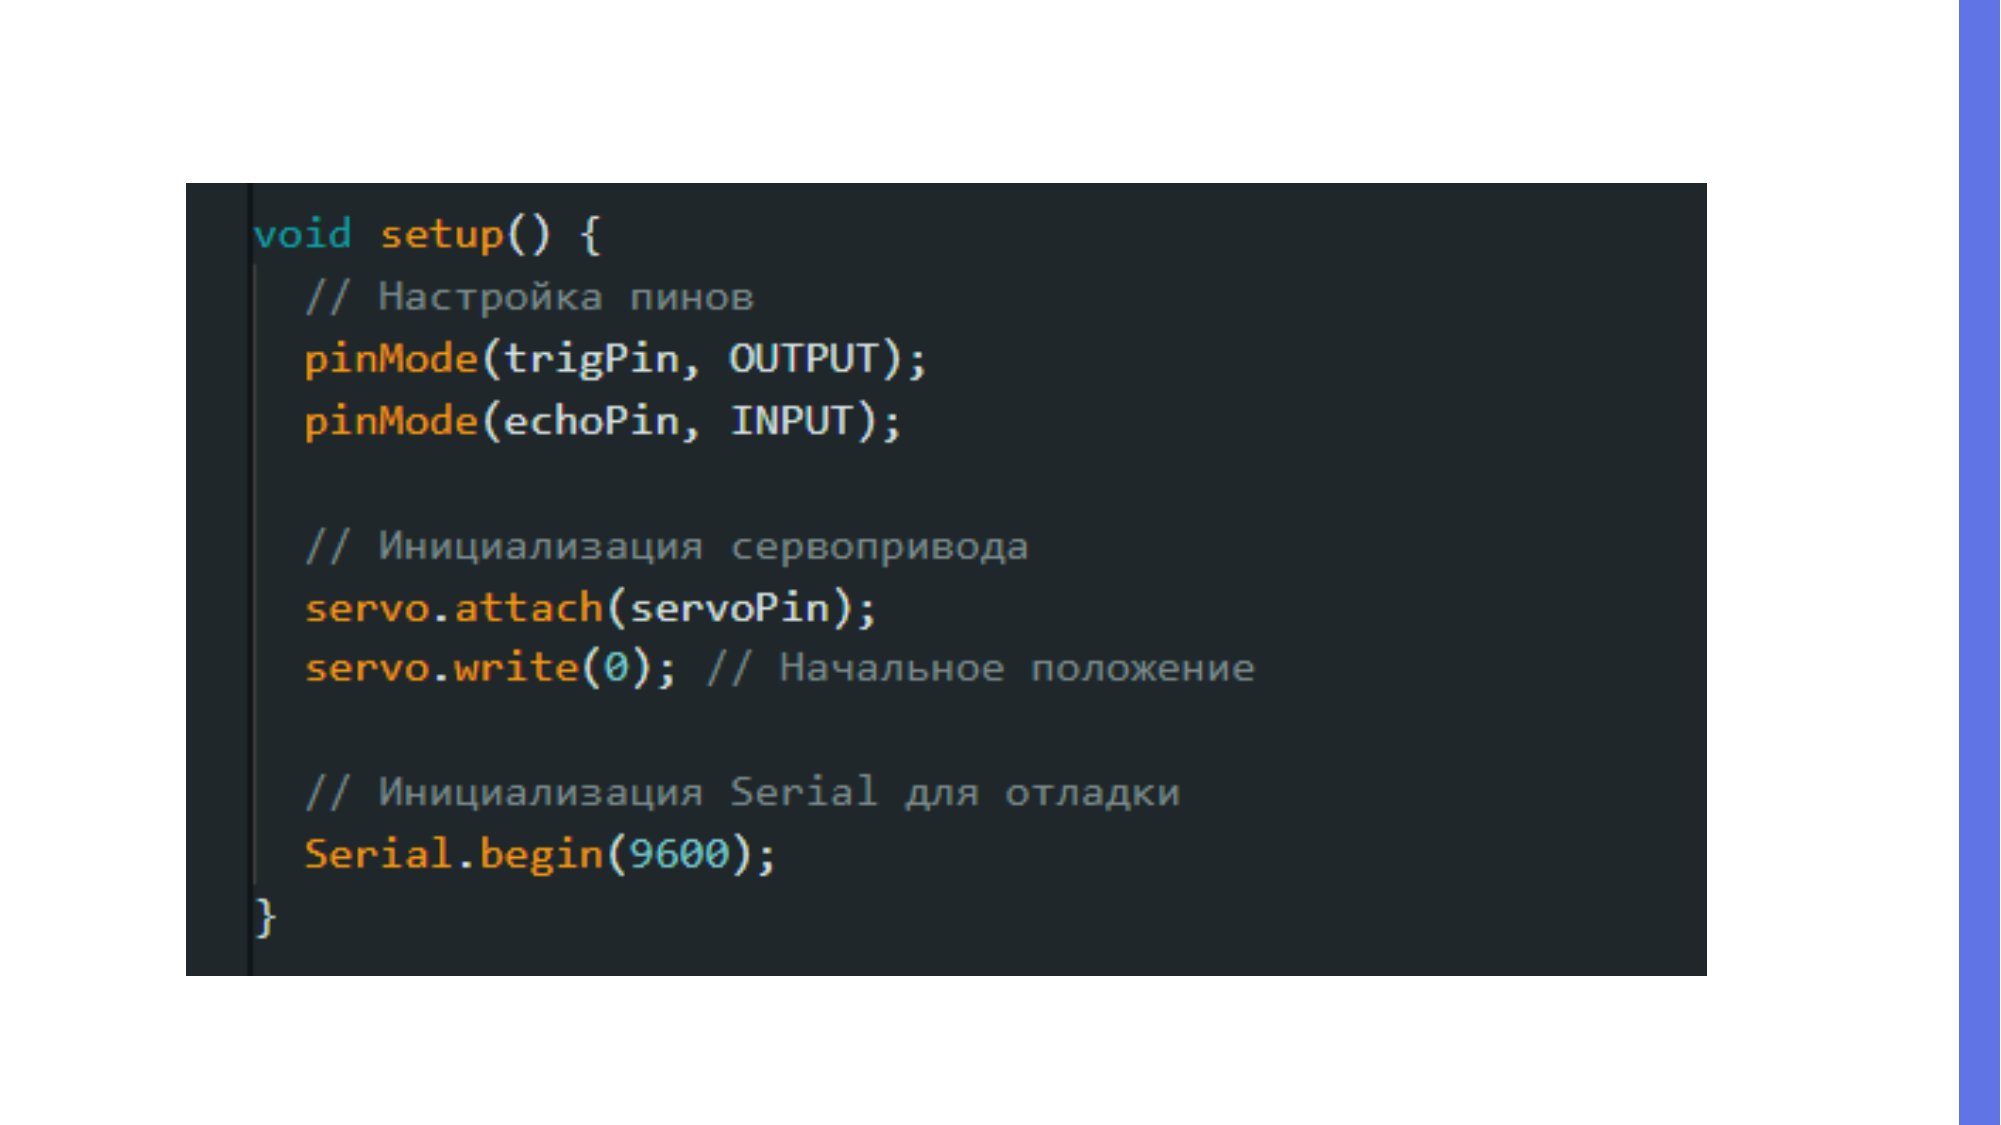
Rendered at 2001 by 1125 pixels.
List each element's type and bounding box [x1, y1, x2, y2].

text_box [1959, 0, 2000, 1125]
picture [186, 182, 1707, 977]
